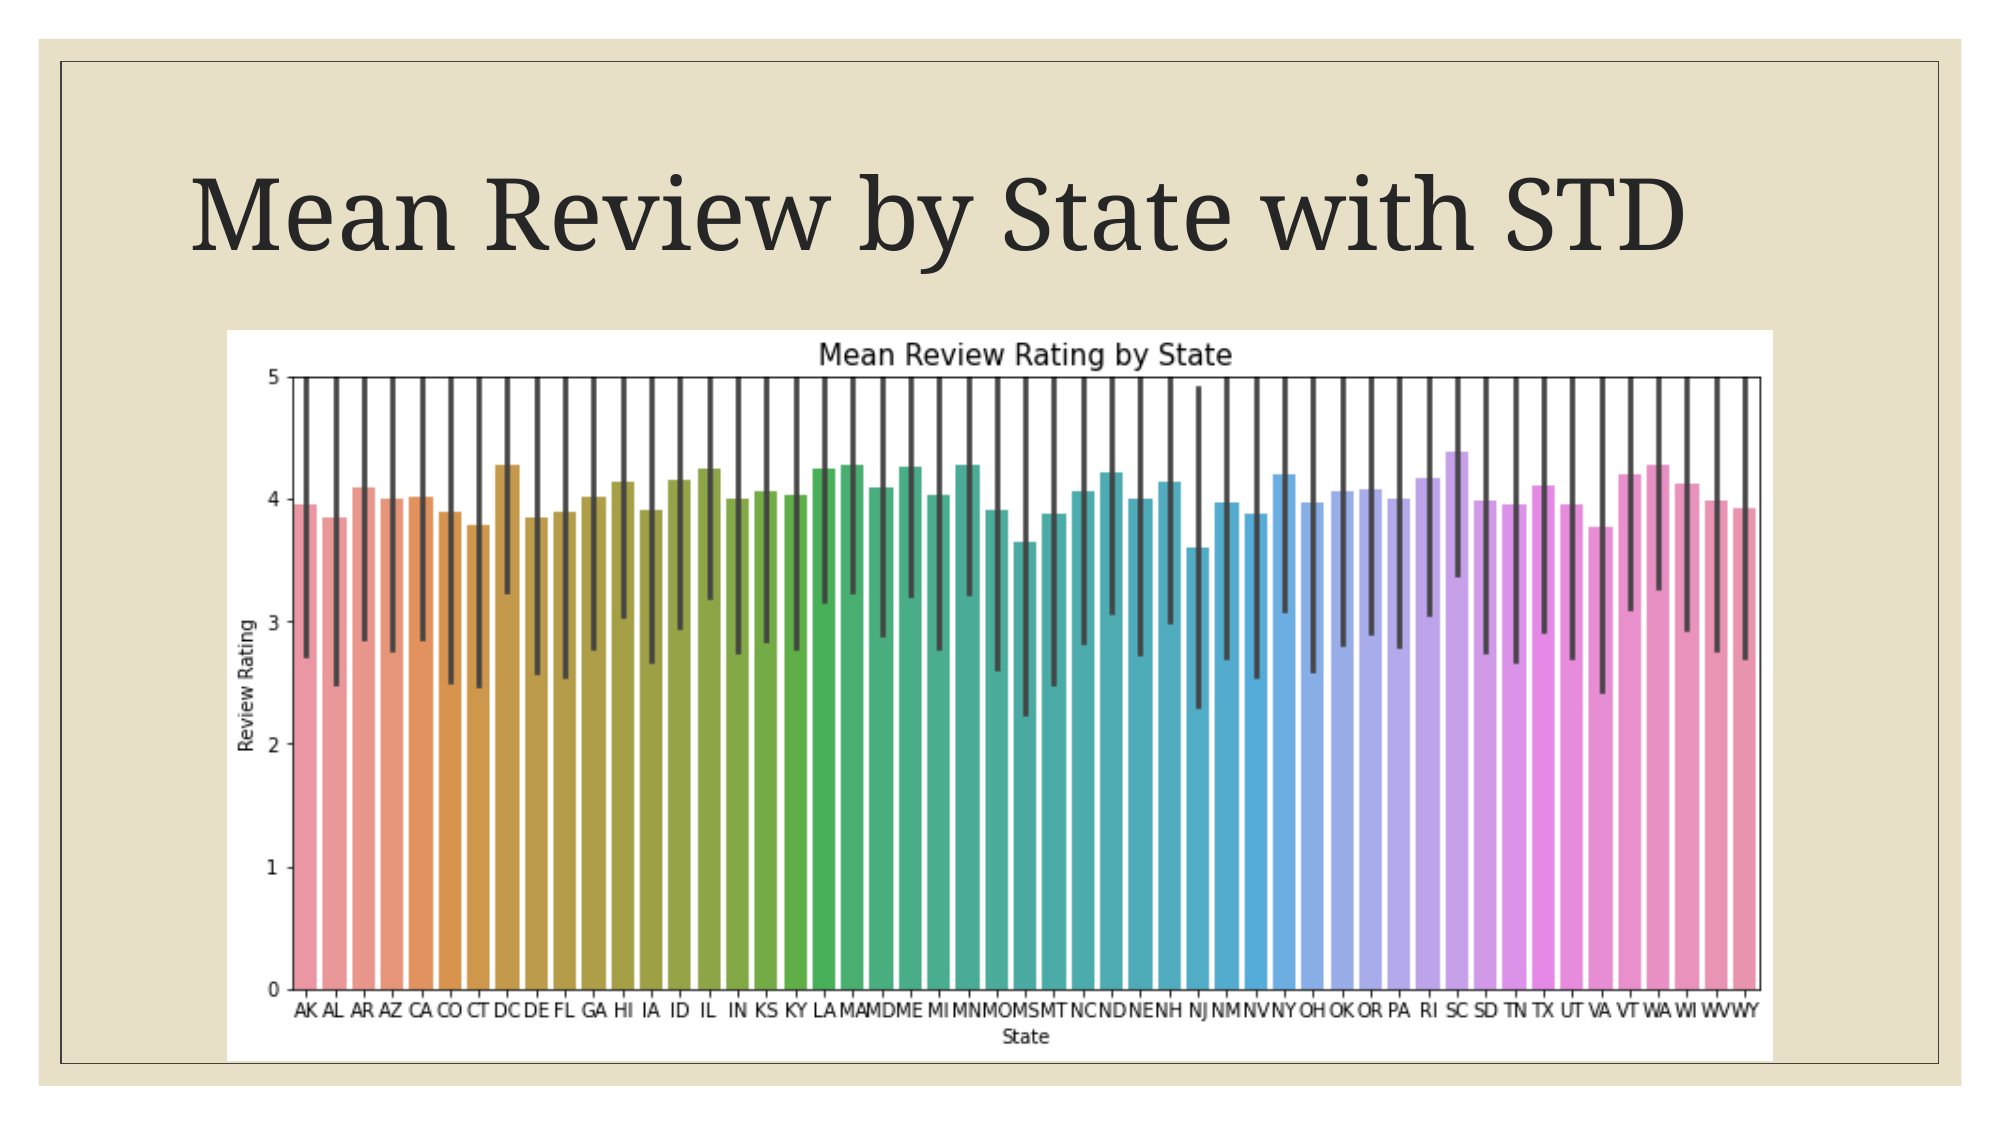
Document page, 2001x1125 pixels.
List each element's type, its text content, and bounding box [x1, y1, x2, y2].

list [227, 330, 1773, 1061]
title Mean Review by State with STD [174, 105, 1825, 331]
